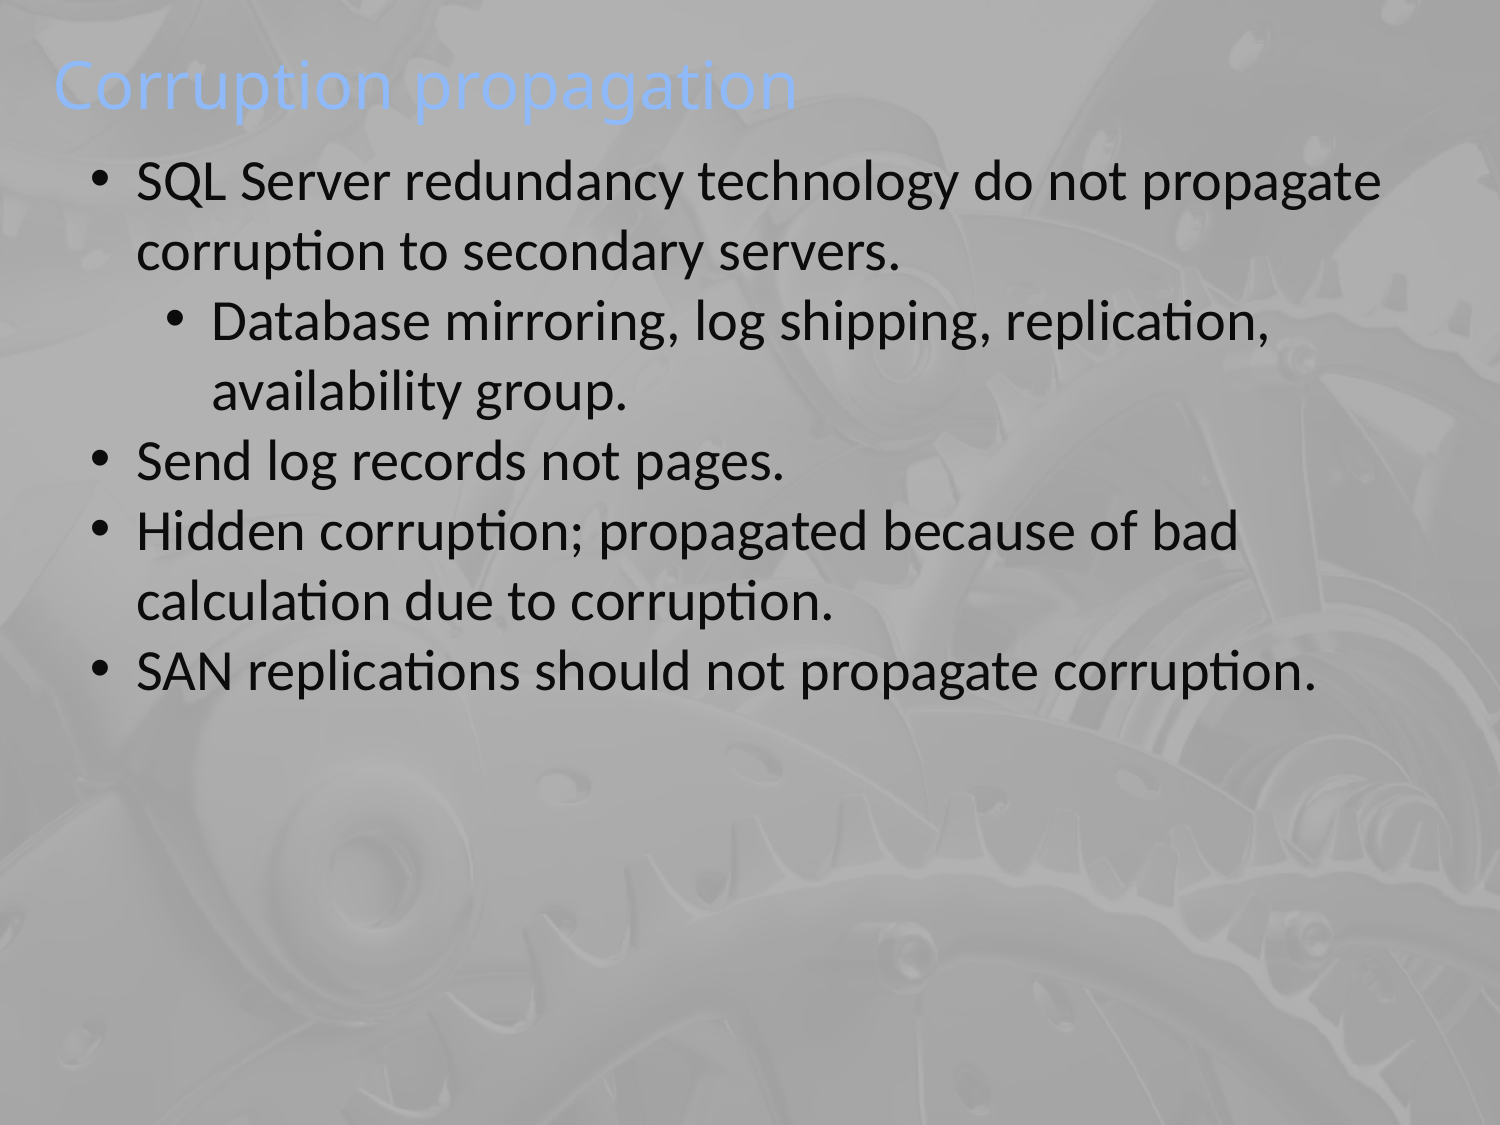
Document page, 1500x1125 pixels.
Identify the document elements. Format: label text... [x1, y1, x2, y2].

text_box SQL Server redundancy technology do not propagate corruption to secondary servers. Database mirroring, log shipping, replication, availability group. Send log records not pages. Hidden corruption; propagated because of bad calculation due to corruption. SAN replications should not propagate corruption. [0, 0, 1500, 1125]
title Corruption propagation [37, 0, 1388, 130]
